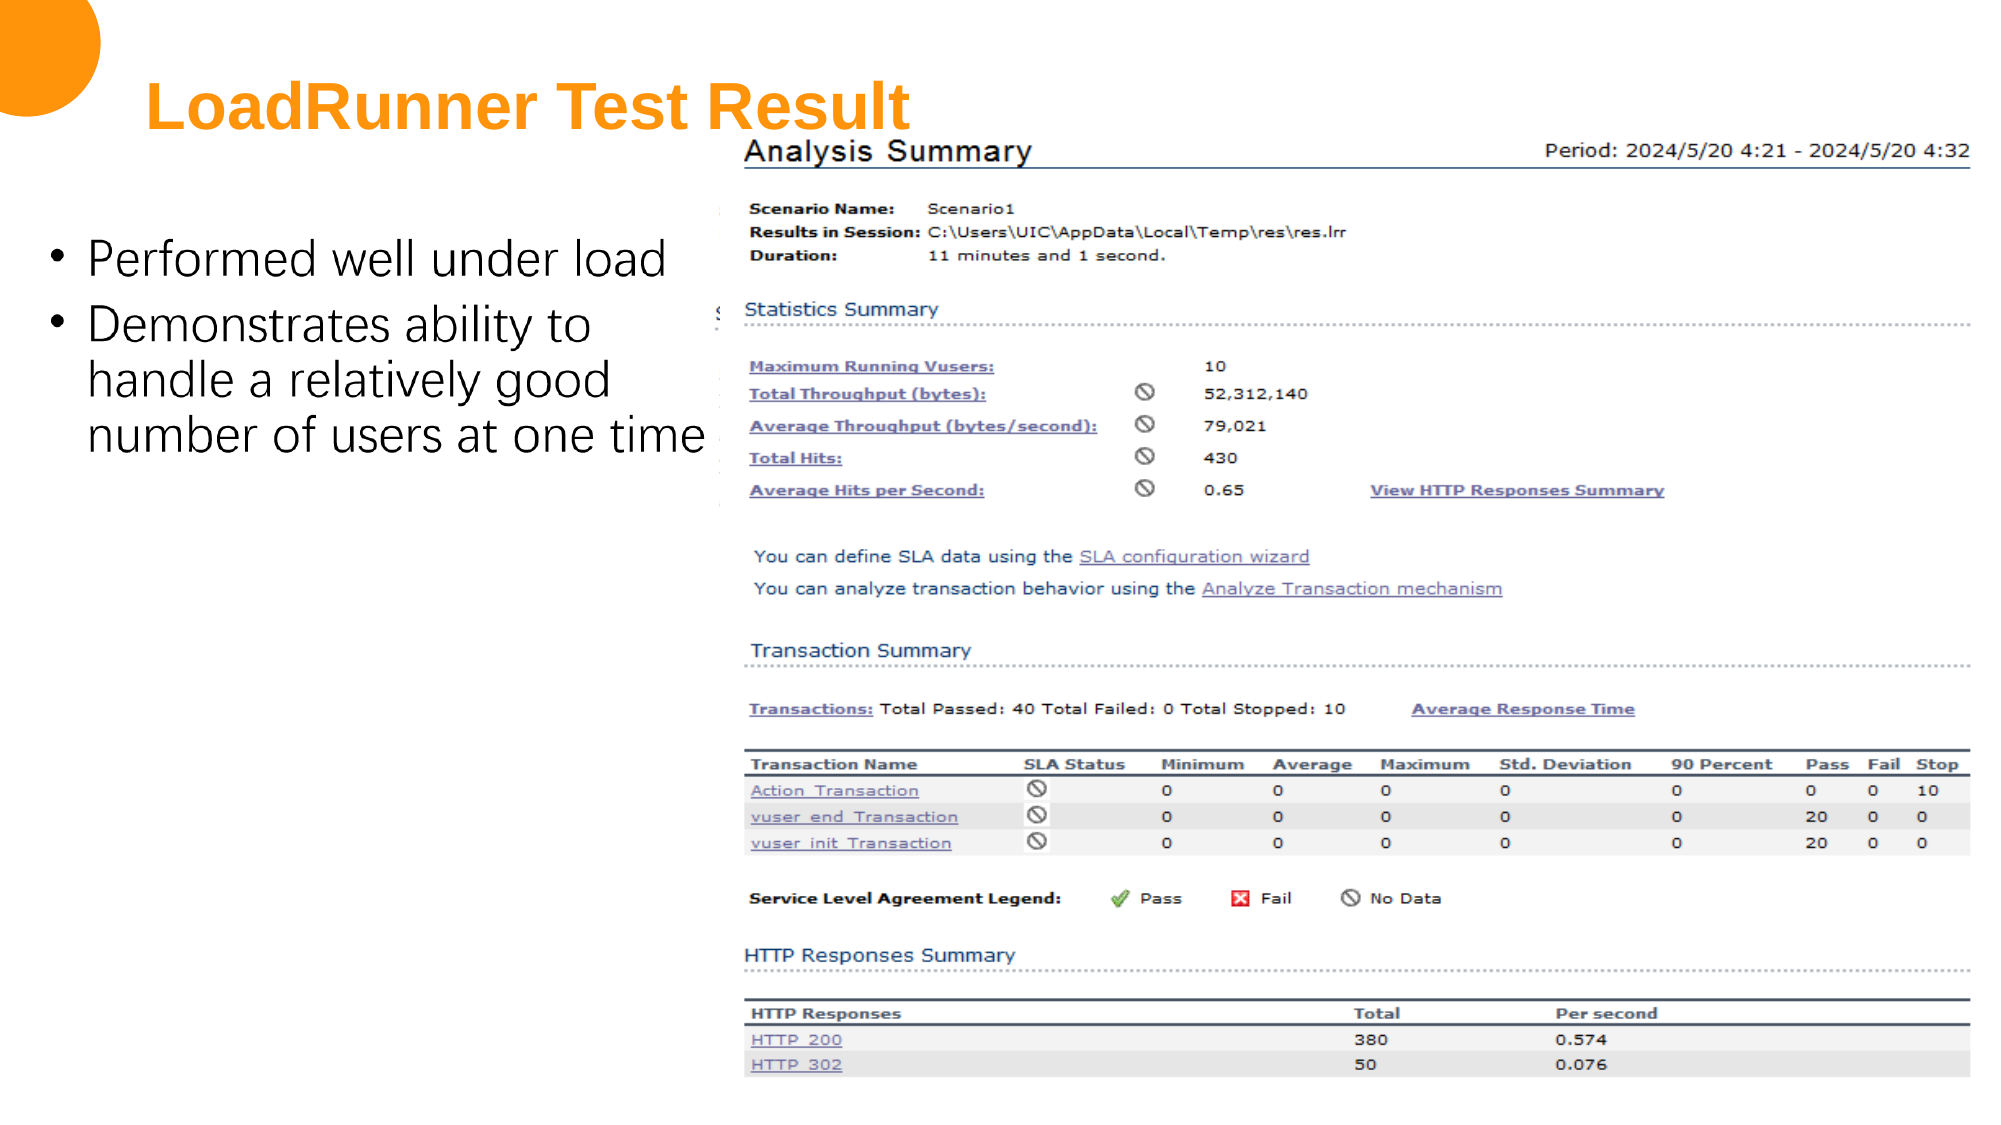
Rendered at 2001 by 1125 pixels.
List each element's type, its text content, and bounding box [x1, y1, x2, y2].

picture [29, 207, 721, 545]
text_box LoadRunner Test Result [131, 56, 1160, 151]
text_box [0, 0, 103, 119]
picture [743, 130, 2000, 1122]
